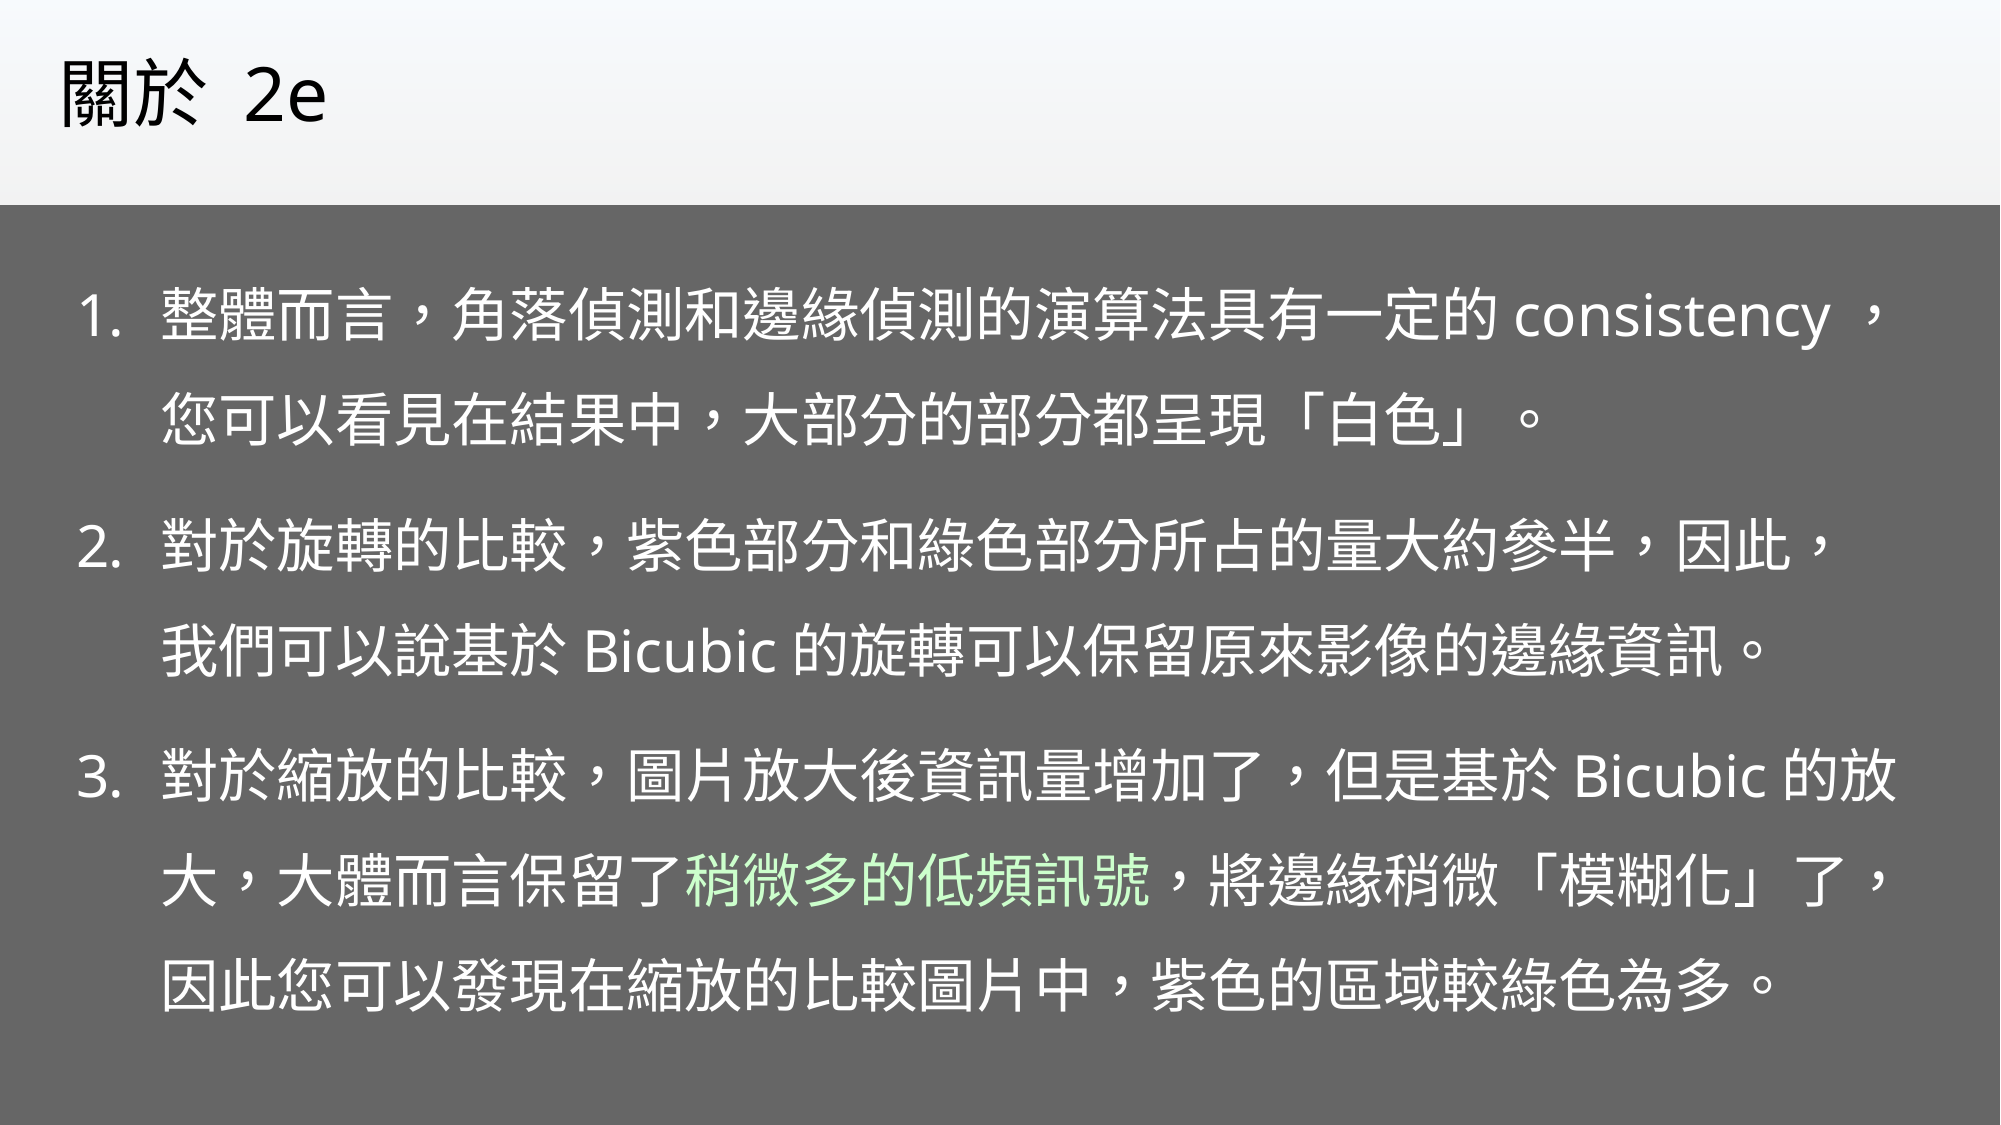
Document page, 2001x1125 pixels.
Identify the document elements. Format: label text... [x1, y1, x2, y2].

text_box 關於 2e [0, 0, 2000, 205]
list 整體而言，角落偵測和邊緣偵測的演算法具有一定的consistency，您可以看見在結果中，大部分的部分都呈現「白色」。 對於旋轉的比較，紫色部分和綠色部分所占的量大約參半，因此， 我們可以說基於Bicubic的旋轉可以保留原來影像的邊緣資訊。 對於縮放的比較，圖片放大後資訊量增加了，但是基於Bicubic的放大，大體而言保留了稍微多的低頻訊號，將邊緣稍微「模糊化」了， 因此您可以發現在縮放的比較圖片中，紫色的區域較綠色為多。 [60, 236, 1940, 1079]
